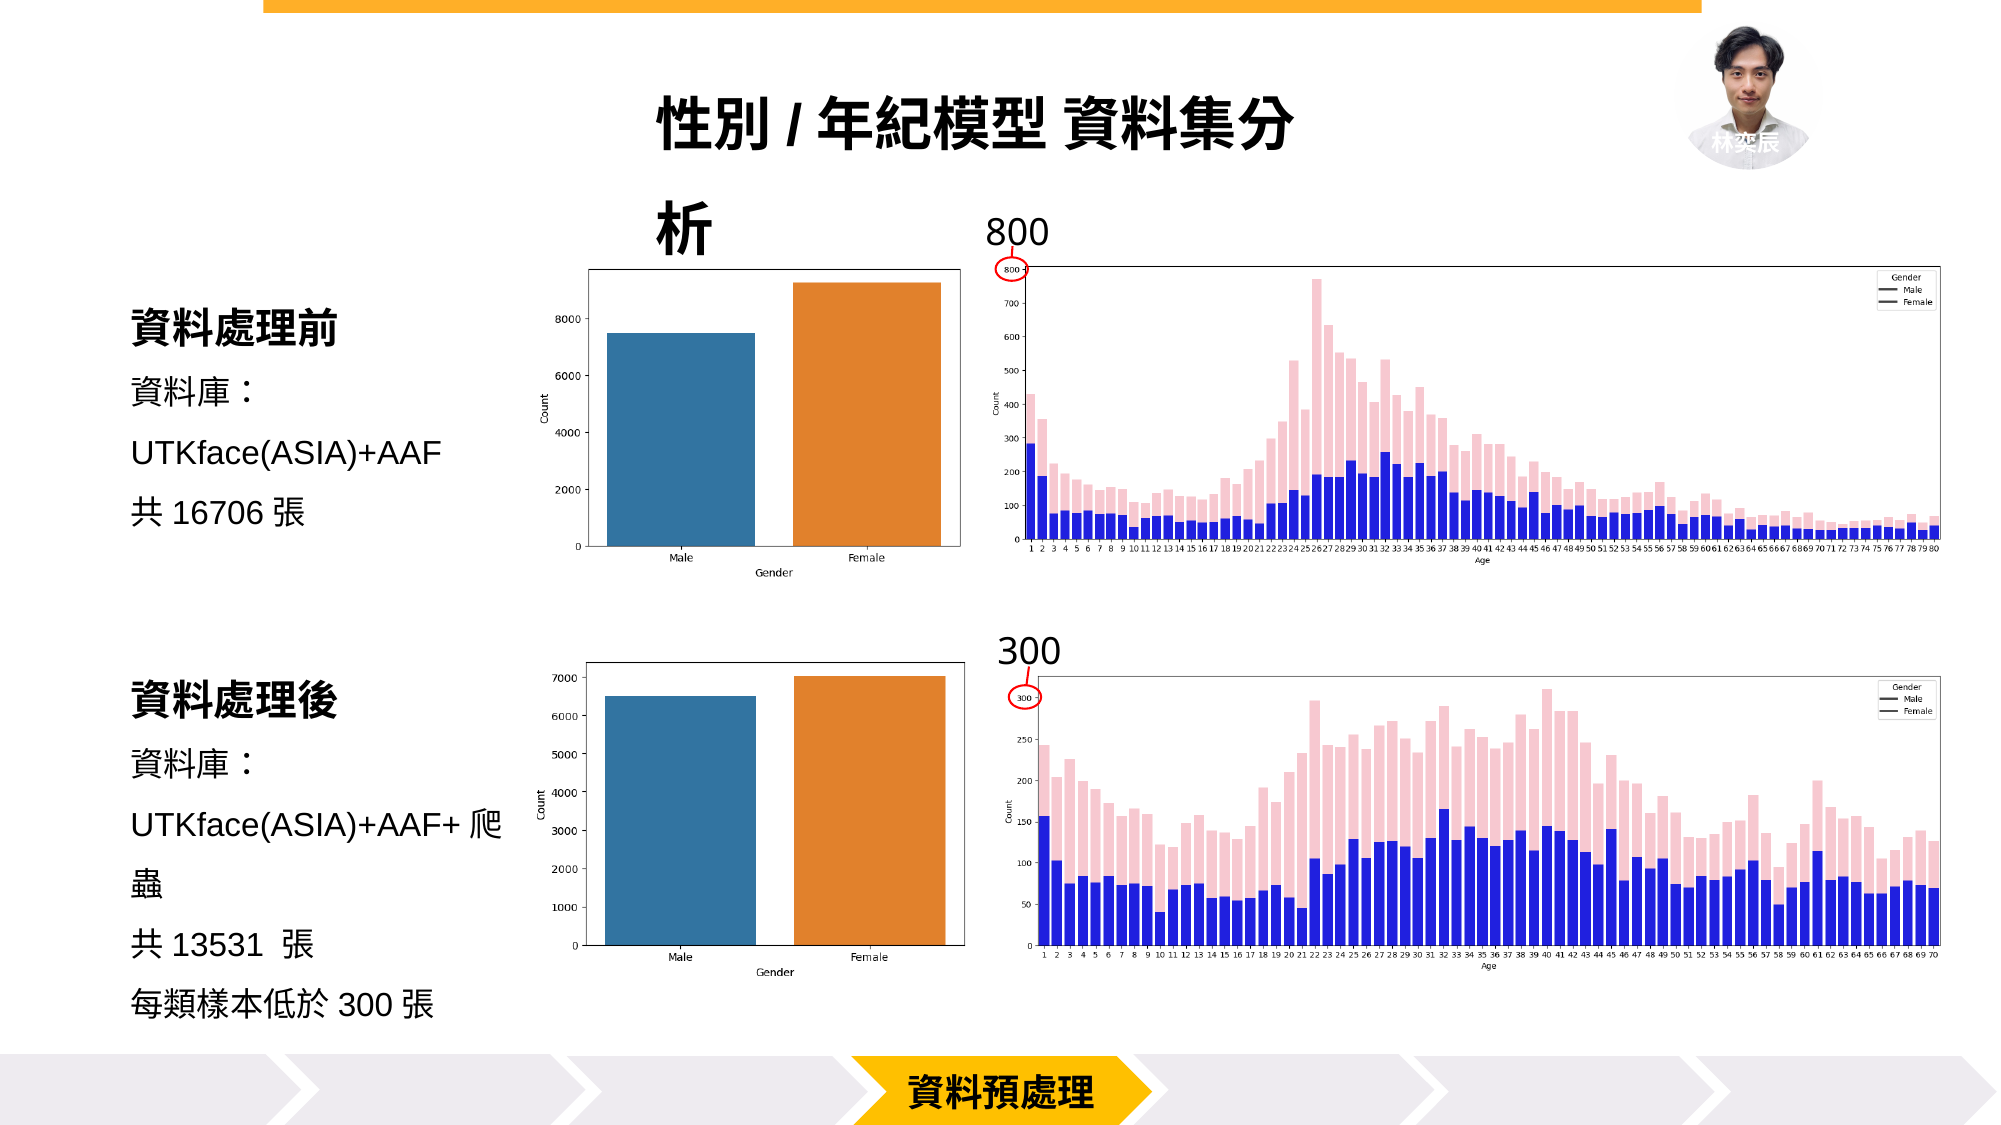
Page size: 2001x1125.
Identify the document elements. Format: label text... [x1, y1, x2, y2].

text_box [0, 1054, 1997, 1125]
text_box [262, 0, 1703, 14]
picture [1674, 21, 1823, 170]
picture [527, 655, 971, 985]
picture [986, 260, 1945, 570]
text_box 資料處理後 資料庫： UTKface(ASIA)+AAF+爬蟲 共13531 張 每類樣本低於300張 [115, 641, 546, 1031]
text_box 800 [970, 199, 1099, 260]
picture [999, 670, 1945, 976]
text_box [999, 256, 1024, 260]
text_box 300 [982, 619, 1111, 680]
picture [532, 262, 966, 585]
text_box 性別/年紀模型 資料集分析 [640, 45, 1359, 270]
text_box 資料處理前 資料庫： UTKface(ASIA)+AAF 共16706張 [115, 269, 478, 539]
